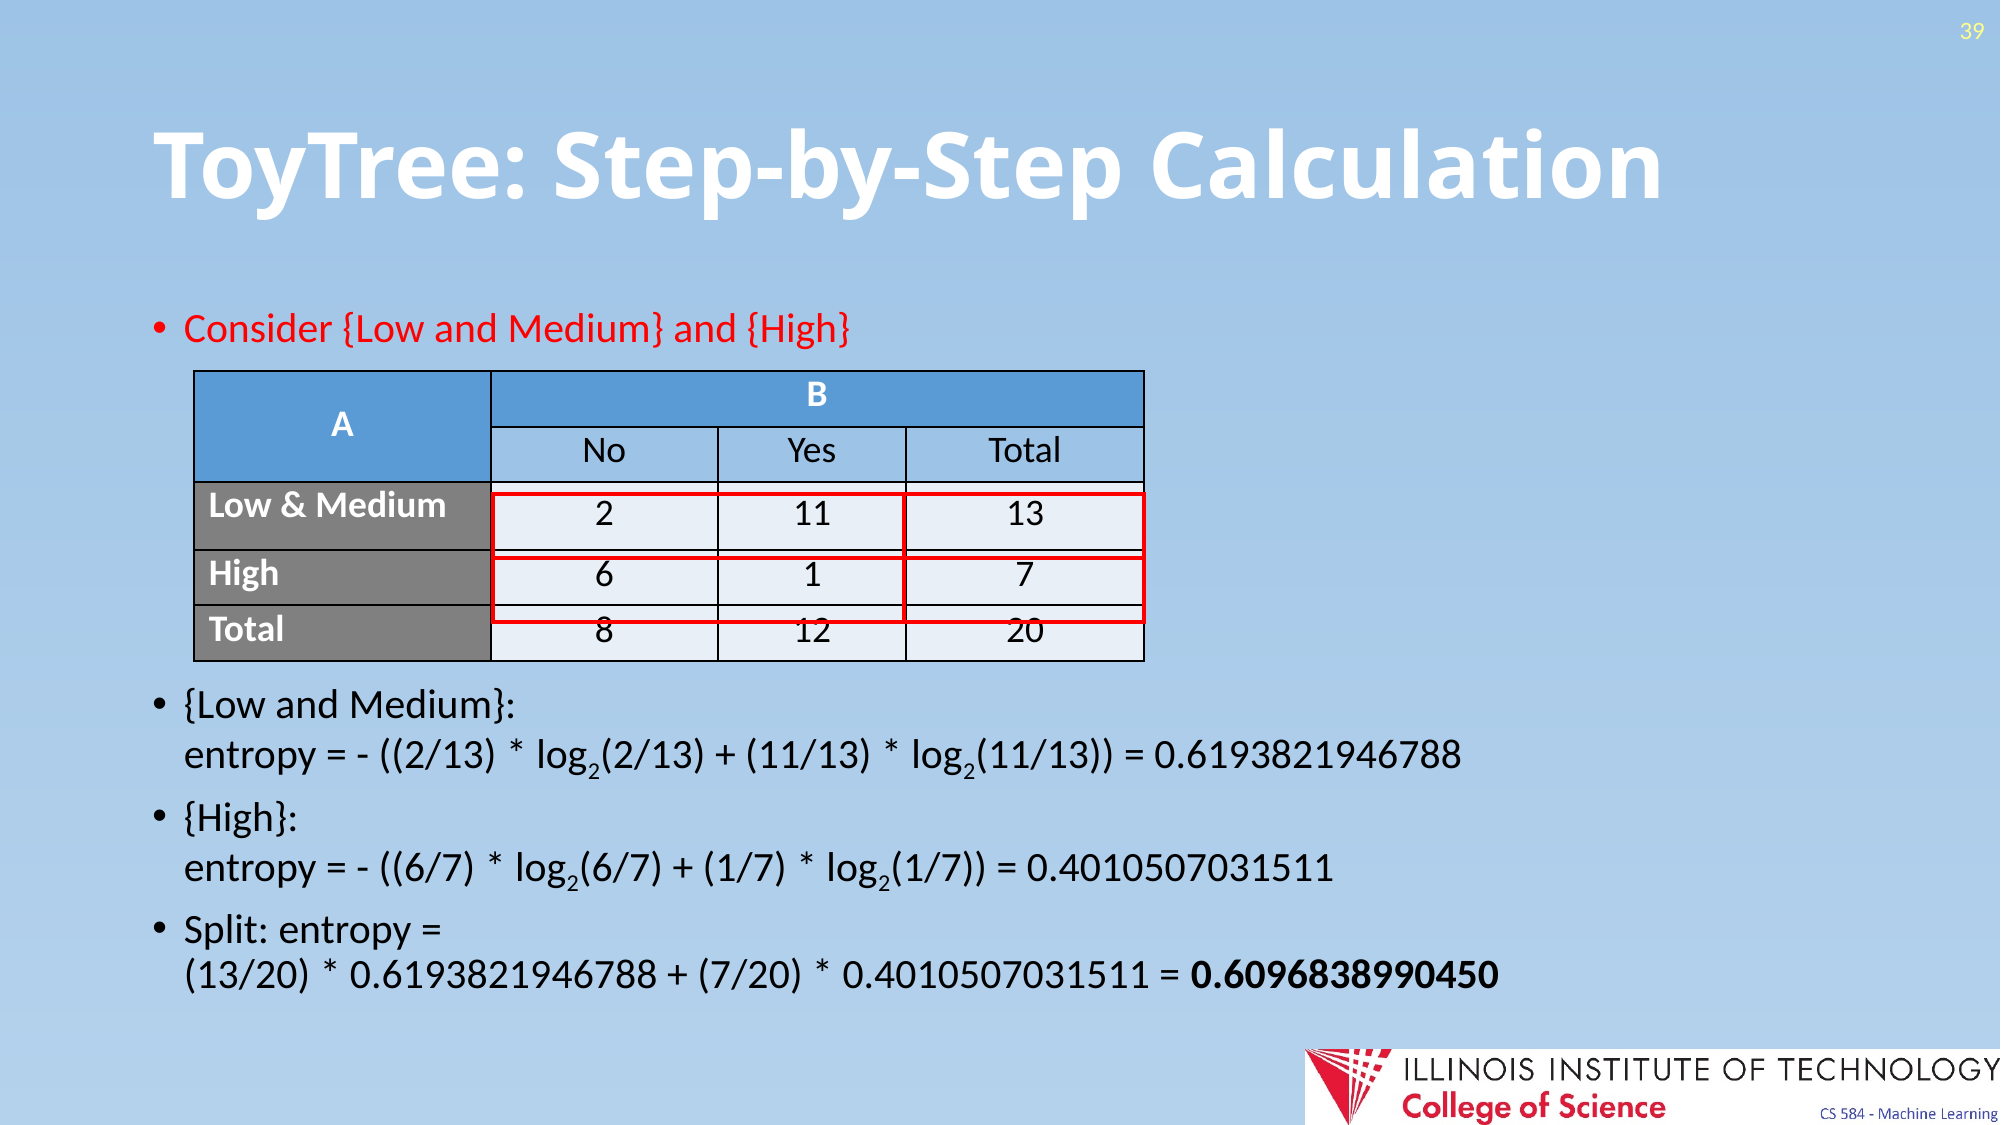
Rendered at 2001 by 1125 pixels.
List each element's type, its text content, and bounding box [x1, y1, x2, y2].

table_cell Total [195, 606, 490, 660]
text_box [903, 493, 1145, 557]
table_cell 2 [492, 483, 717, 493]
table_header A [195, 372, 490, 481]
table_cell 11 [719, 483, 905, 493]
picture [1305, 1049, 2000, 1125]
text_box [903, 557, 1145, 623]
table_cell 13 [907, 483, 1143, 493]
table_cell 8 [492, 623, 717, 660]
text_box [492, 557, 903, 623]
table_cell No [492, 428, 717, 481]
table_cell Yes [719, 428, 905, 481]
table_cell 20 [907, 623, 1143, 660]
table_cell 12 [719, 623, 905, 660]
text_box [492, 493, 903, 557]
table_header B [492, 372, 1143, 426]
slide_number 39 [1550, 0, 2000, 60]
list Consider {Low and Medium} and {High} {Low and Medium}: entropy = - ((2/13) * log2(2/13) + (11/13) * log2(11/13)) = 0.6193821946788 {High}: entropy = - ((6/7) * log2(6/7) + (1/7) * log2(1/7)) = 0.4010507031511 Split: entropy = (13/20) * 0.6193821946788 + (7/20) * 0.4010507031511 = 0.6096838990450 [137, 299, 1863, 1014]
title ToyTree: Step-by-Step Calculation [137, 59, 1863, 278]
table_cell High [195, 551, 490, 604]
table_cell Total [907, 428, 1143, 481]
table_cell Low & Medium [195, 483, 490, 549]
